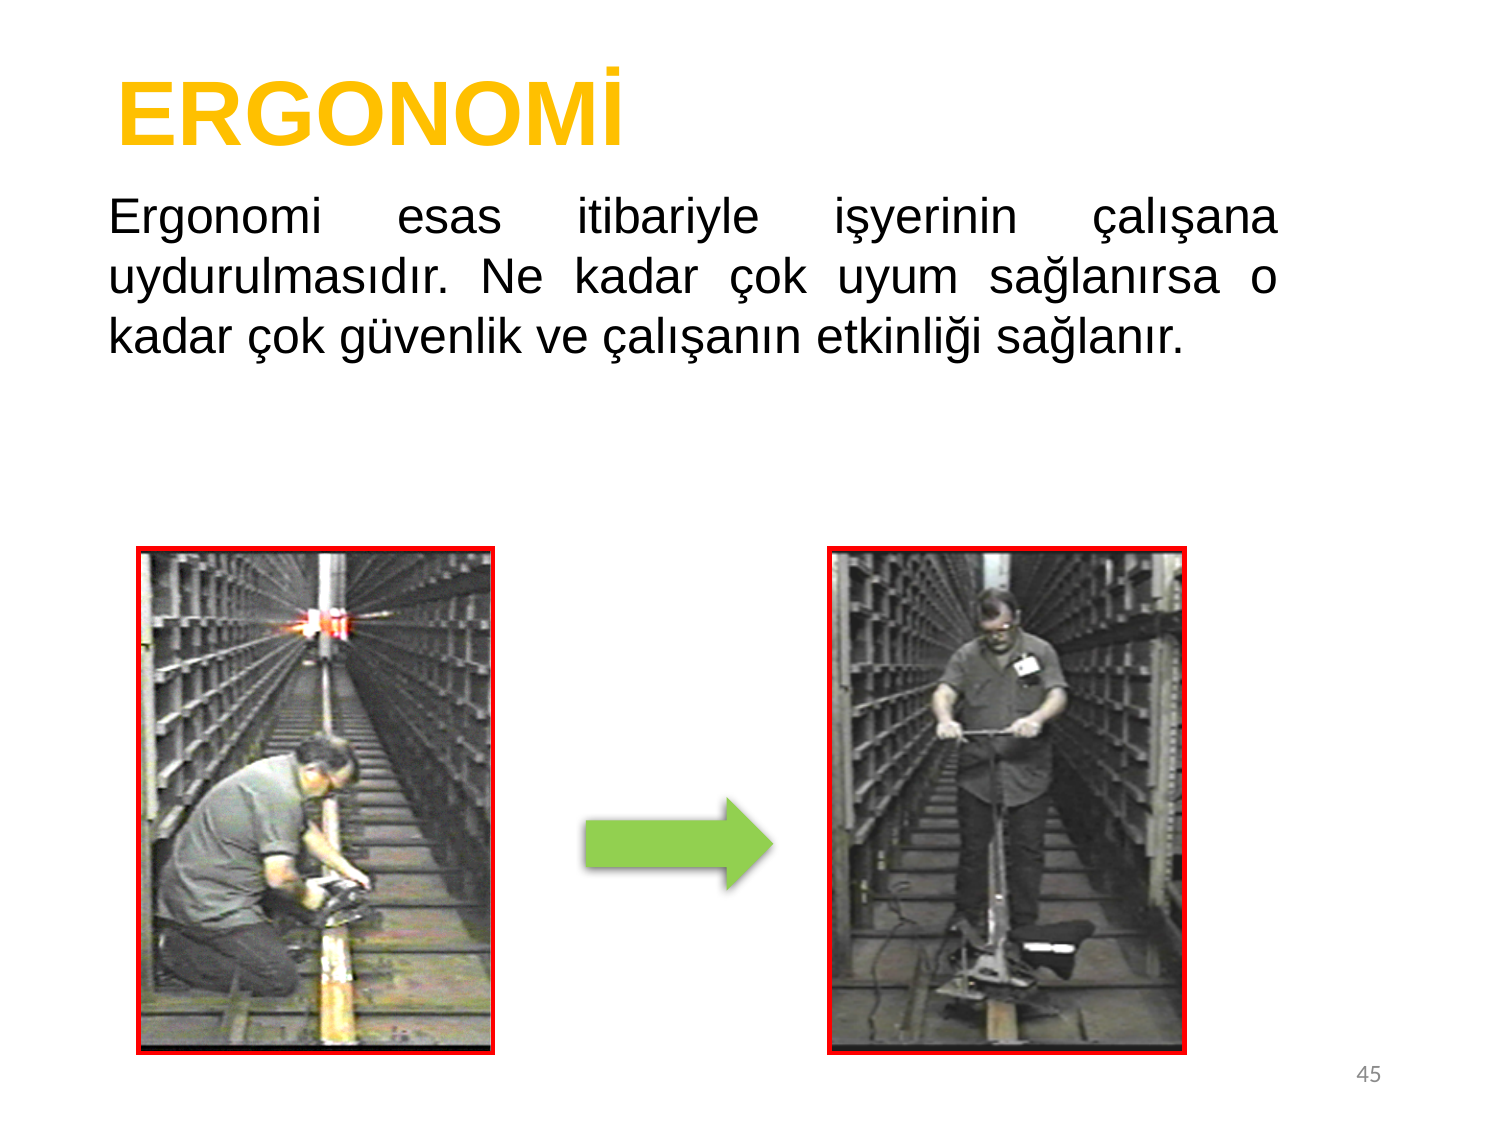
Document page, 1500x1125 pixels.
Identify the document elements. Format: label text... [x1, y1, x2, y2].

text_box ERGONOMİ [58, 46, 685, 172]
text_box [585, 796, 774, 891]
picture [831, 550, 1183, 1051]
slide_number 45 [1059, 1042, 1397, 1103]
text_box Ergonomi esas itibariyle işyerinin çalışana uydurulmasıdır. Ne kadar çok uyum sağlanırsa o kadar çok güvenlik ve çalışanın etkinliği sağlanır. [93, 175, 1294, 371]
picture [140, 550, 491, 1051]
